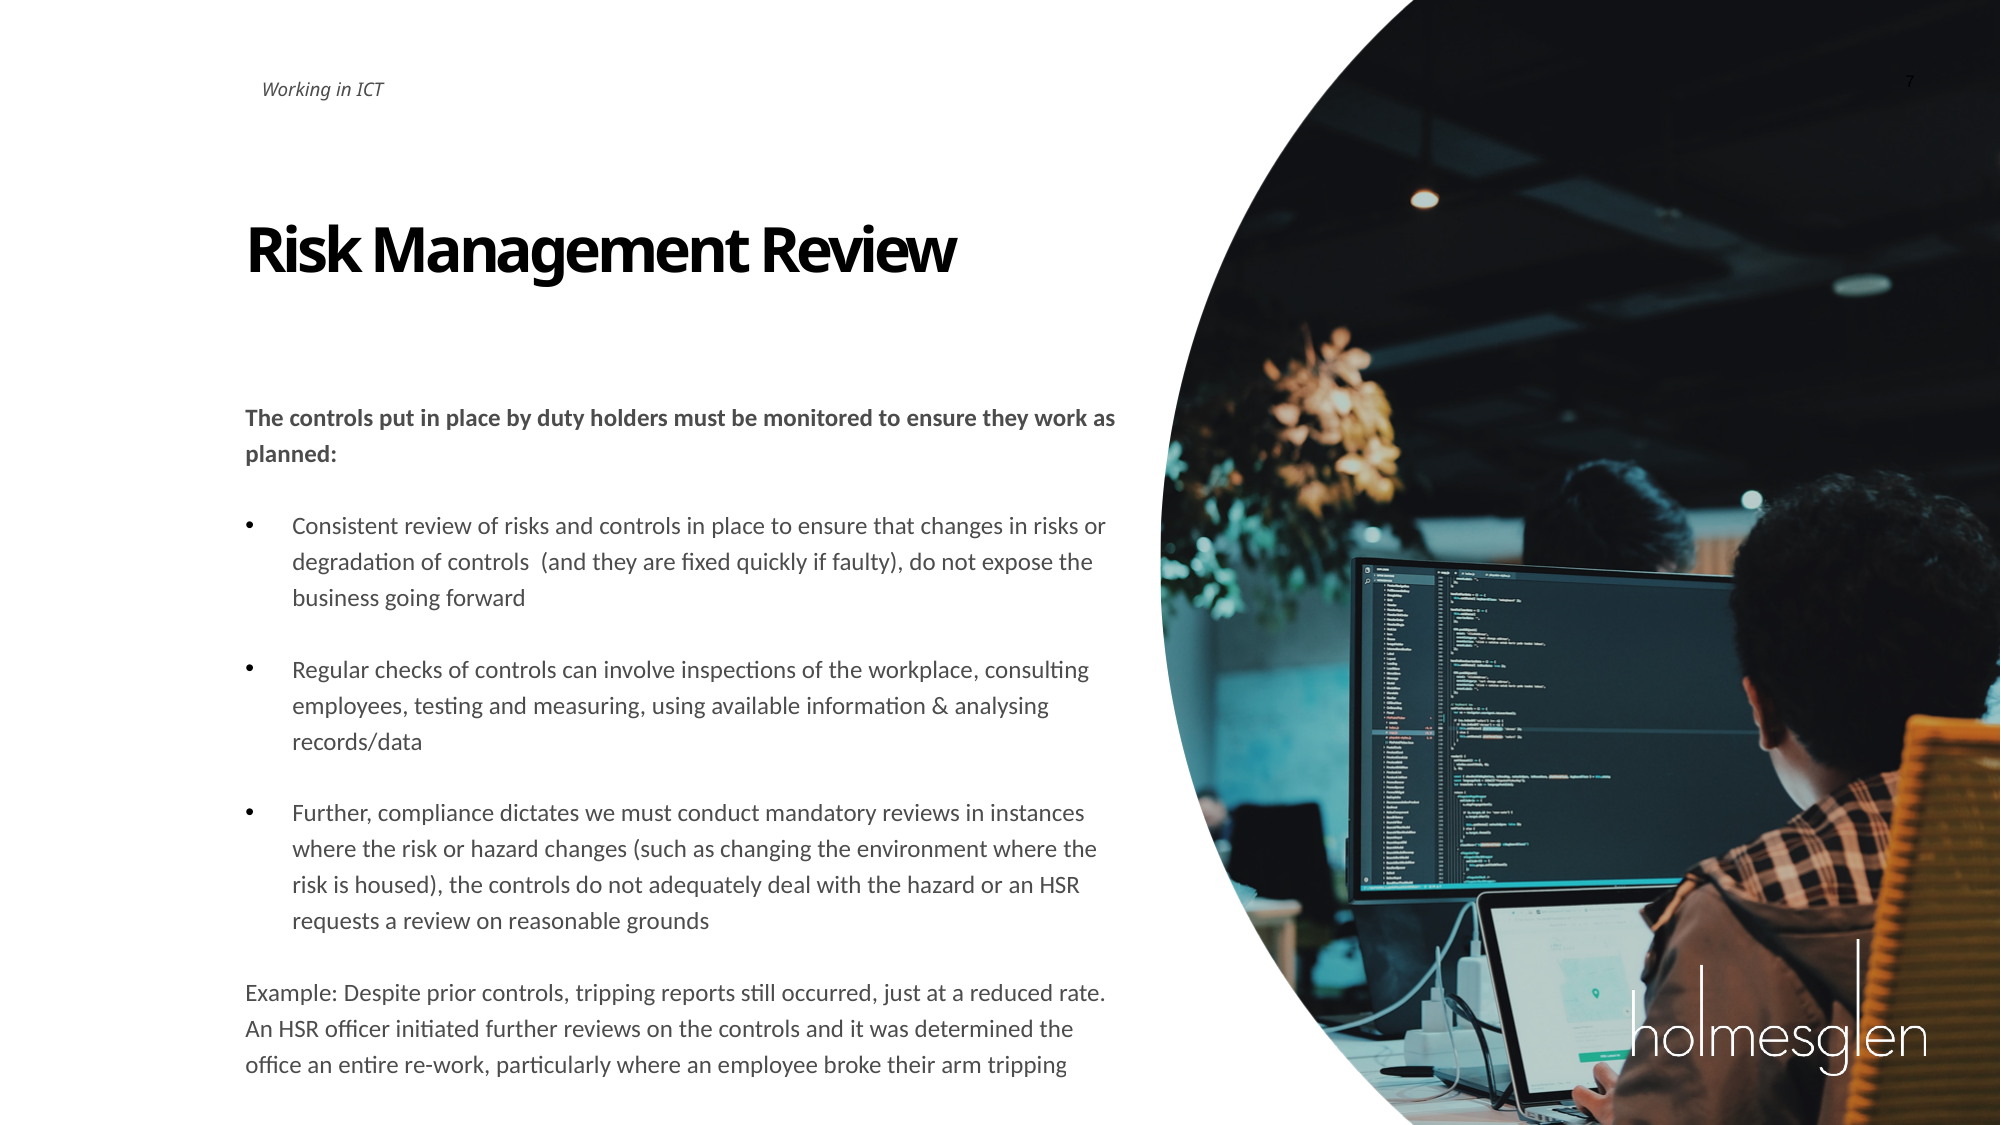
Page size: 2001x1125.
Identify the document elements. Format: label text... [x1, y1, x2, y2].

list Working in ICT [261, 76, 756, 228]
picture [1160, 0, 2000, 1125]
text_box The controls put in place by duty holders must be monitored to ensure they work as planned: Consistent review of risks and controls in place to ensure that changes in risks or degradation of controls (and they are fixed quickly if faulty), do not expose the business going forward Regular checks of controls can involve inspections of the workplace, consulting employees, testing and measuring, using available information & analysing records/data Further, compliance dictates we must conduct mandatory reviews in instances where the risk or hazard changes (such as changing the environment where the risk is housed), the controls do not adequately deal with the hazard or an HSR requests a review on reasonable grounds Example: Despite prior controls, tripping reports still occurred, just at a reduced rate. An HSR officer initiated further reviews on the controls and it was determined the office an entire re-work, particularly where an employee broke their arm tripping [245, 396, 1132, 1079]
title Risk Management Review [245, 226, 1078, 396]
